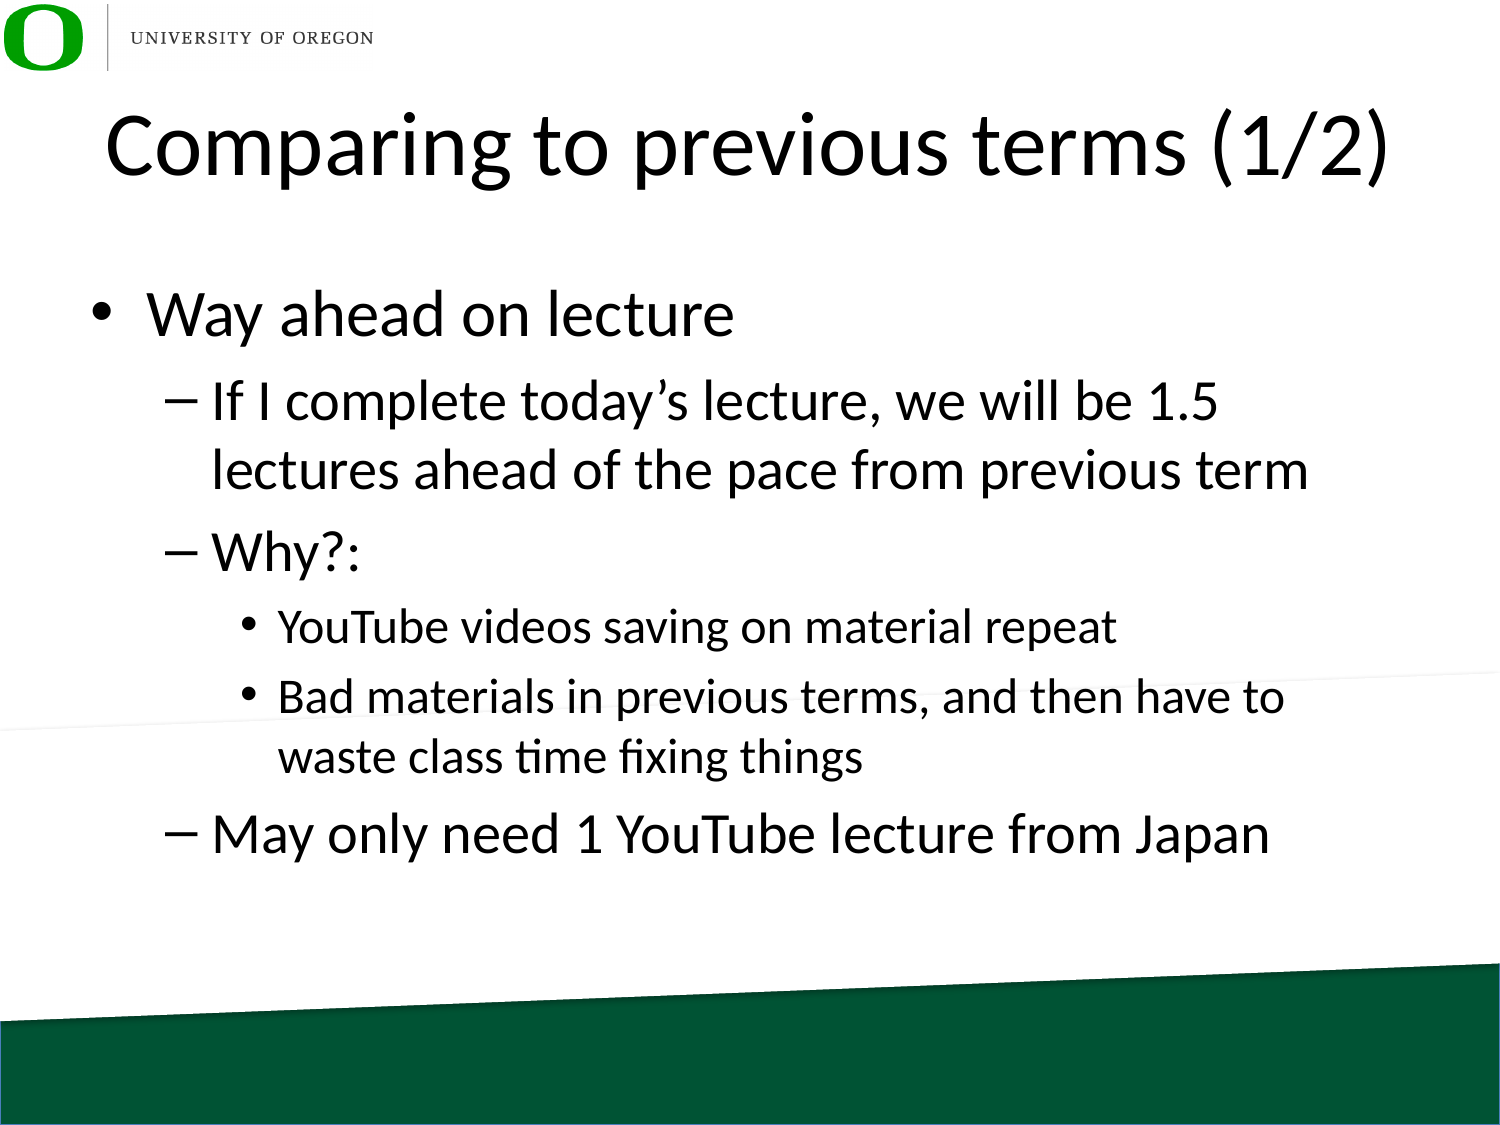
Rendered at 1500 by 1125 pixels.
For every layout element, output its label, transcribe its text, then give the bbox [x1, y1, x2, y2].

title Comparing to previous terms (1/2) [75, 45, 1425, 233]
picture [4, 4, 373, 71]
list Way ahead on lecture If I complete today’s lecture, we will be 1.5 lectures ahead of the pace from previous term Why?: YouTube videos saving on material repeat Bad materials in previous terms, and then have to waste class time fixing things May only need 1 YouTube lecture from Japan [75, 262, 1425, 1005]
